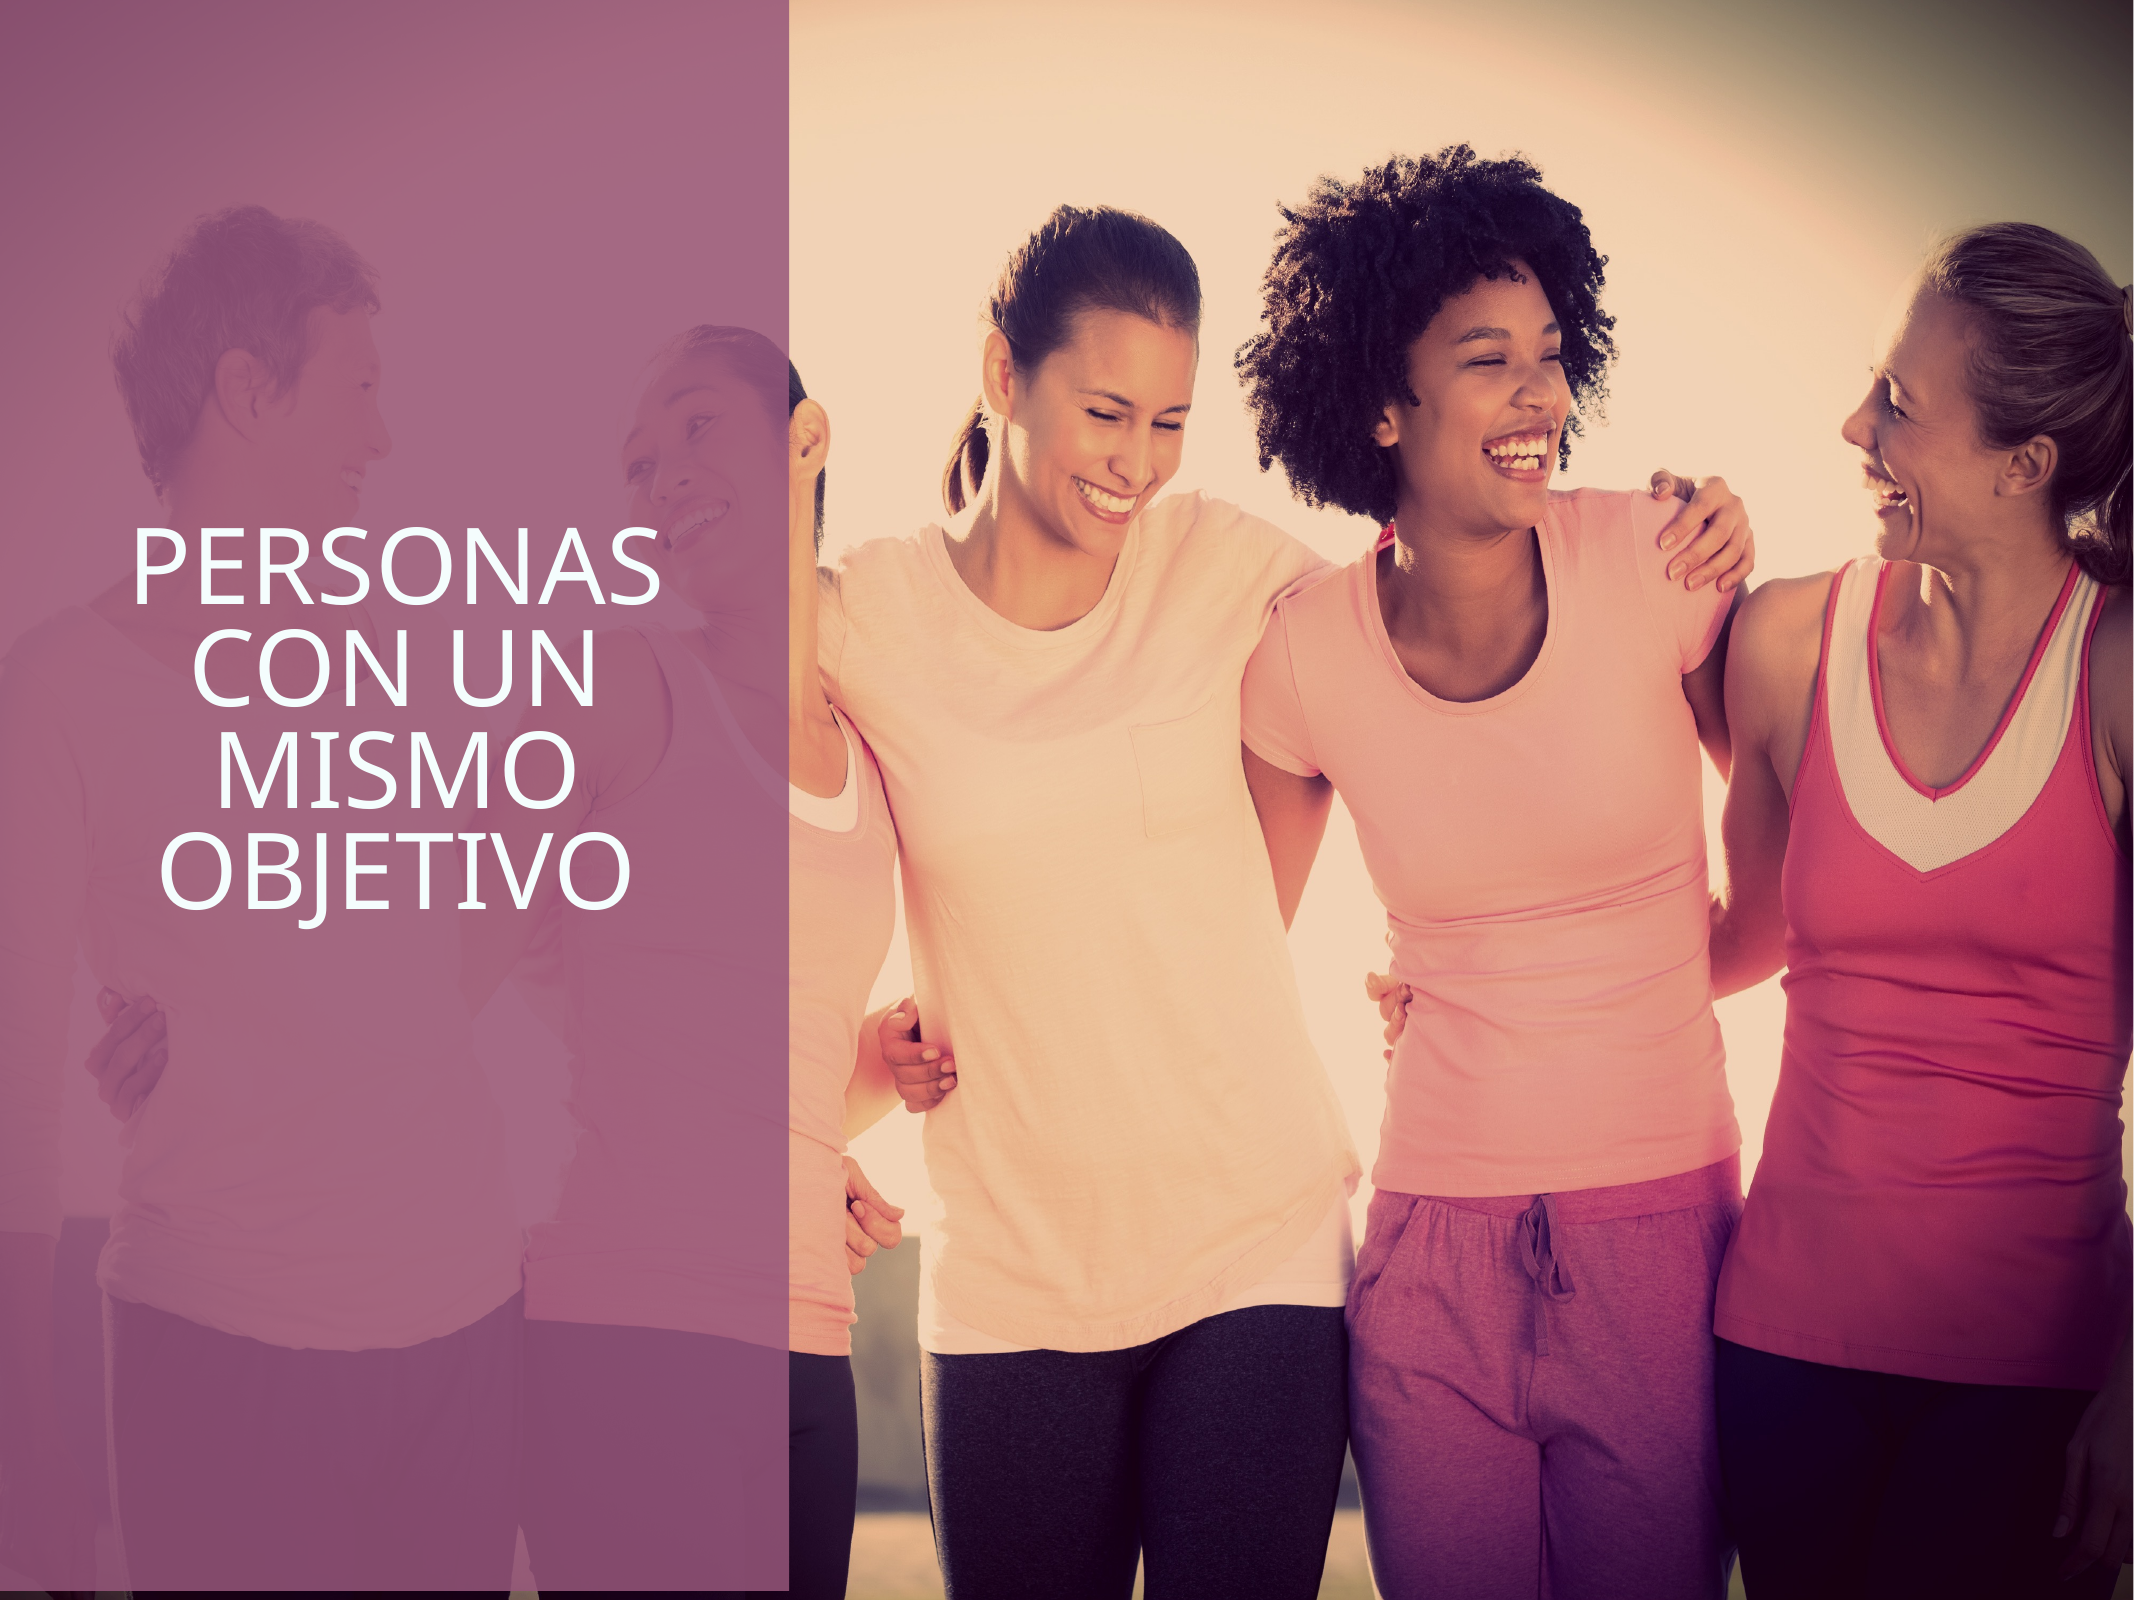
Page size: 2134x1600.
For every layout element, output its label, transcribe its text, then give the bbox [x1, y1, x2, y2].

text_box [0, 0, 790, 1591]
list PERSONAS CON UN MISMO OBJETIVO [78, 642, 715, 940]
picture [0, 0, 2134, 1600]
